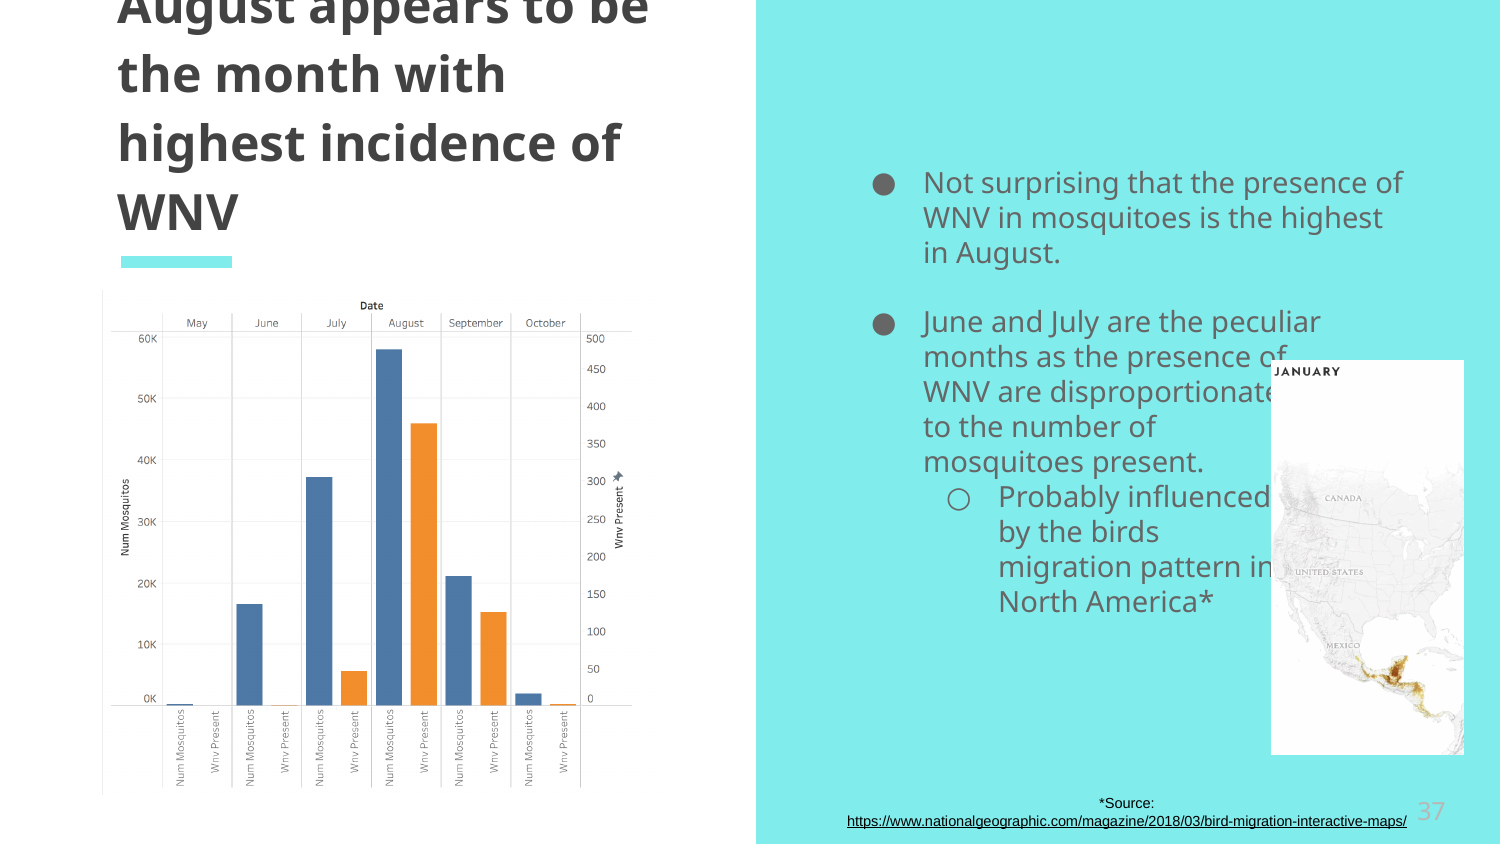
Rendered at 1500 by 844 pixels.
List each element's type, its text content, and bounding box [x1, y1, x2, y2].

picture [1271, 360, 1464, 756]
title August appears to be the month with highest incidence of WNV [102, 160, 689, 256]
slide_number 37 [1402, 764, 1493, 830]
text_box *Source: https://www.nationalgeographic.com/magazine/2018/03/bird-migration-interactive-maps/ [815, 779, 1443, 844]
picture [102, 290, 664, 796]
subtitle Not surprising that the presence of WNV in mosquitoes is the highest in August. June and July are the peculiar months as the presence of WNV are disproportionate to the number of mosquitoes present. Probably influenced by the birds migration pattern in North America* [833, 148, 1425, 468]
